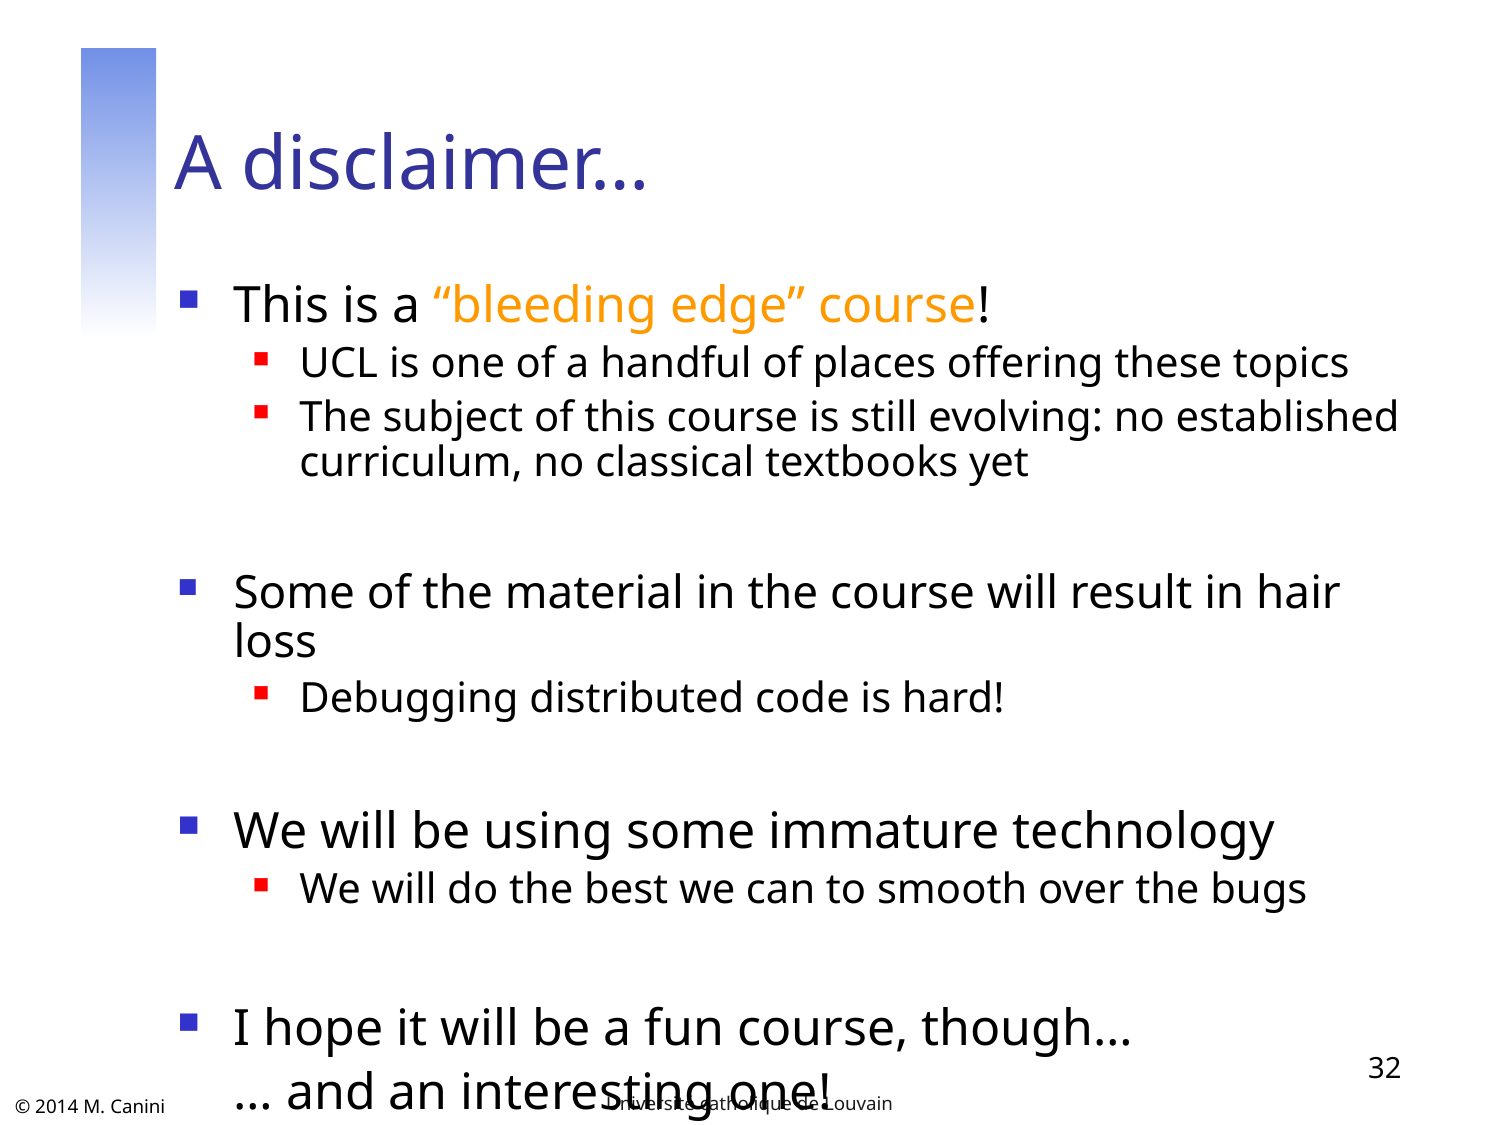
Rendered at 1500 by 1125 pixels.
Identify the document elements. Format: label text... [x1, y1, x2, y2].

footer Université catholique de Louvain [512, 1083, 987, 1125]
list This is a “bleeding edge” course! UCL is one of a handful of places offering these topics The subject of this course is still evolving: no established curriculum, no classical textbooks yet Some of the material in the course will result in hair loss Debugging distributed code is hard! We will be using some immature technology We will do the best we can to smooth over the bugs I hope it will be a fun course, though… … and an interesting one! [162, 271, 1438, 1016]
title A disclaimer… [158, 49, 1438, 213]
slide_number 32 [1103, 1021, 1417, 1098]
